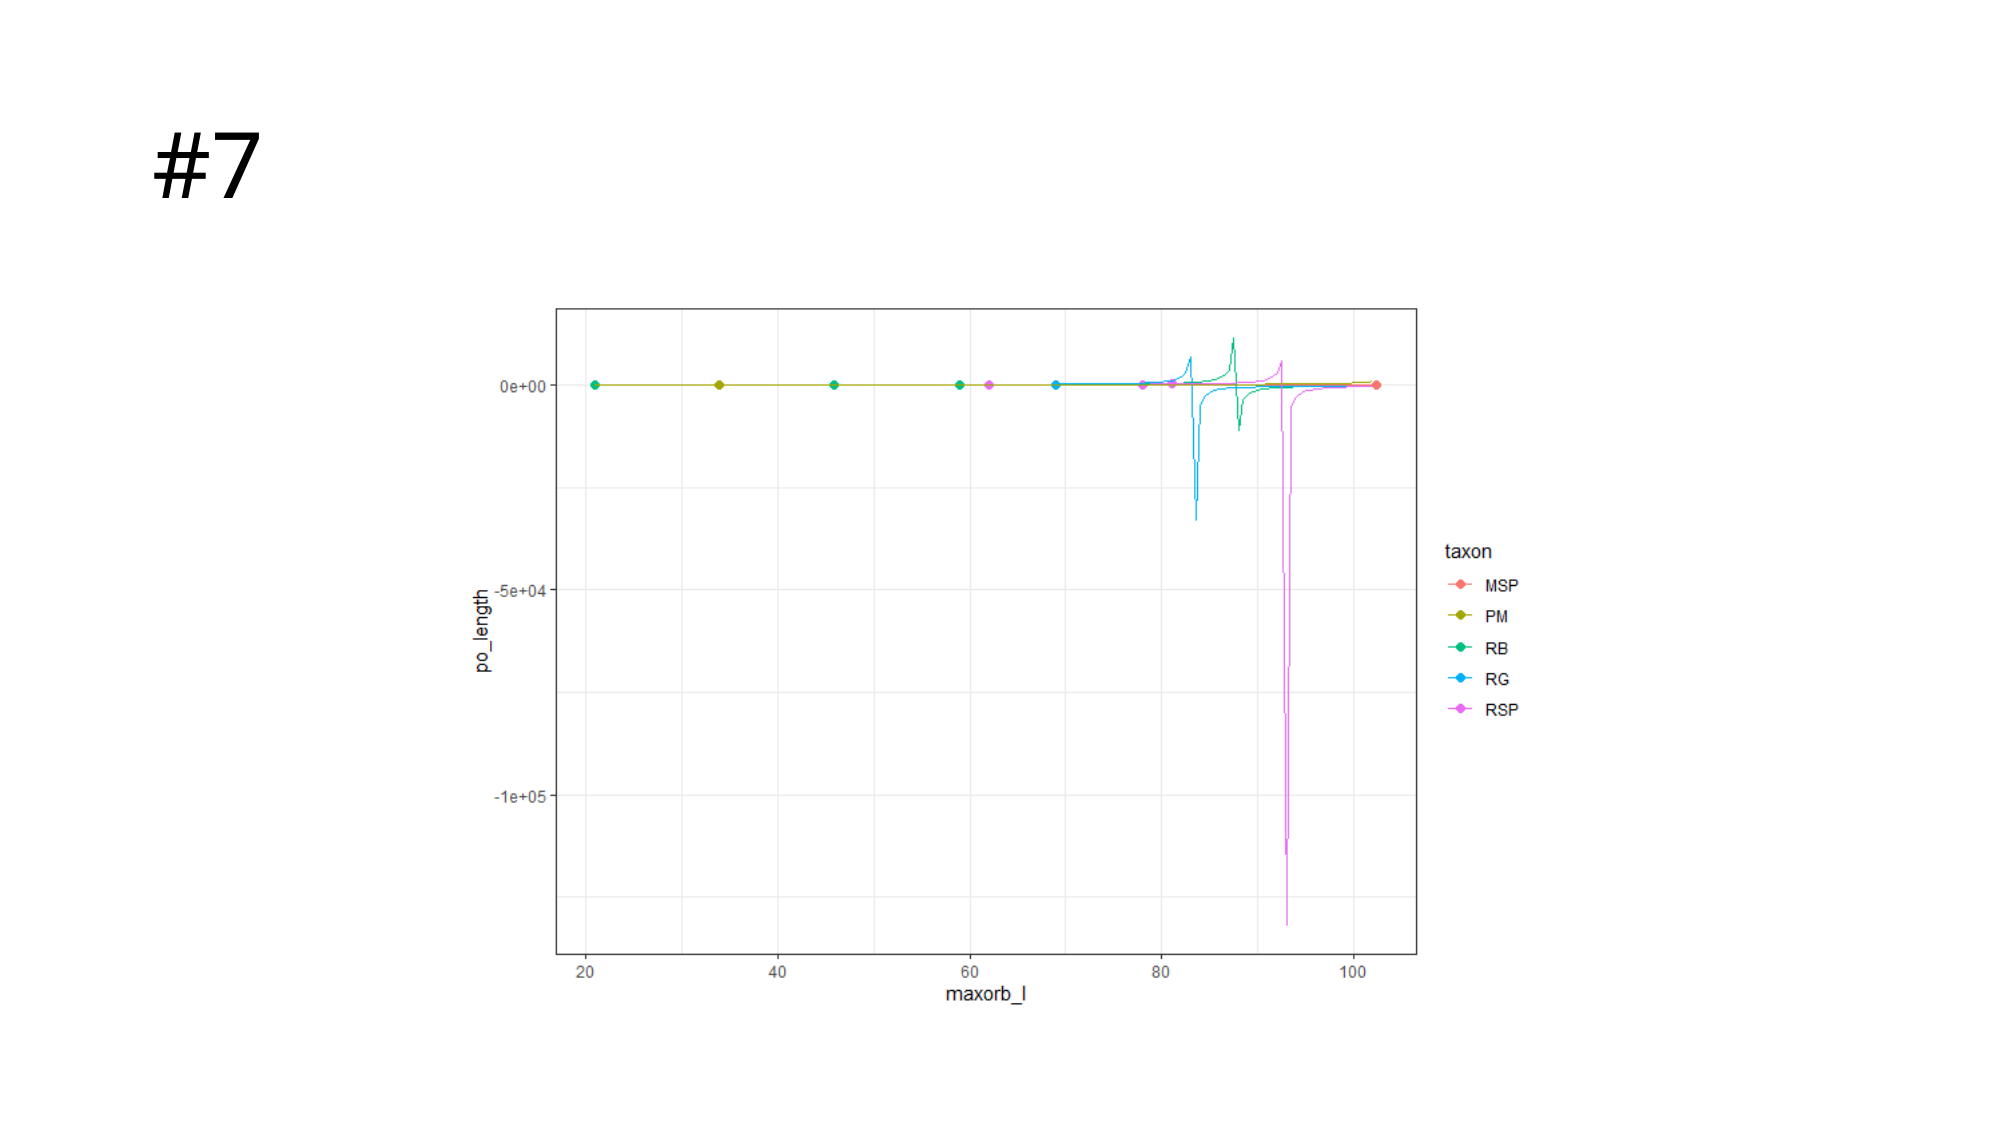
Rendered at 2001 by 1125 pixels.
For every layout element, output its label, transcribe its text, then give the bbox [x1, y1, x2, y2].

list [461, 299, 1539, 1014]
title #7 [137, 59, 1863, 278]
